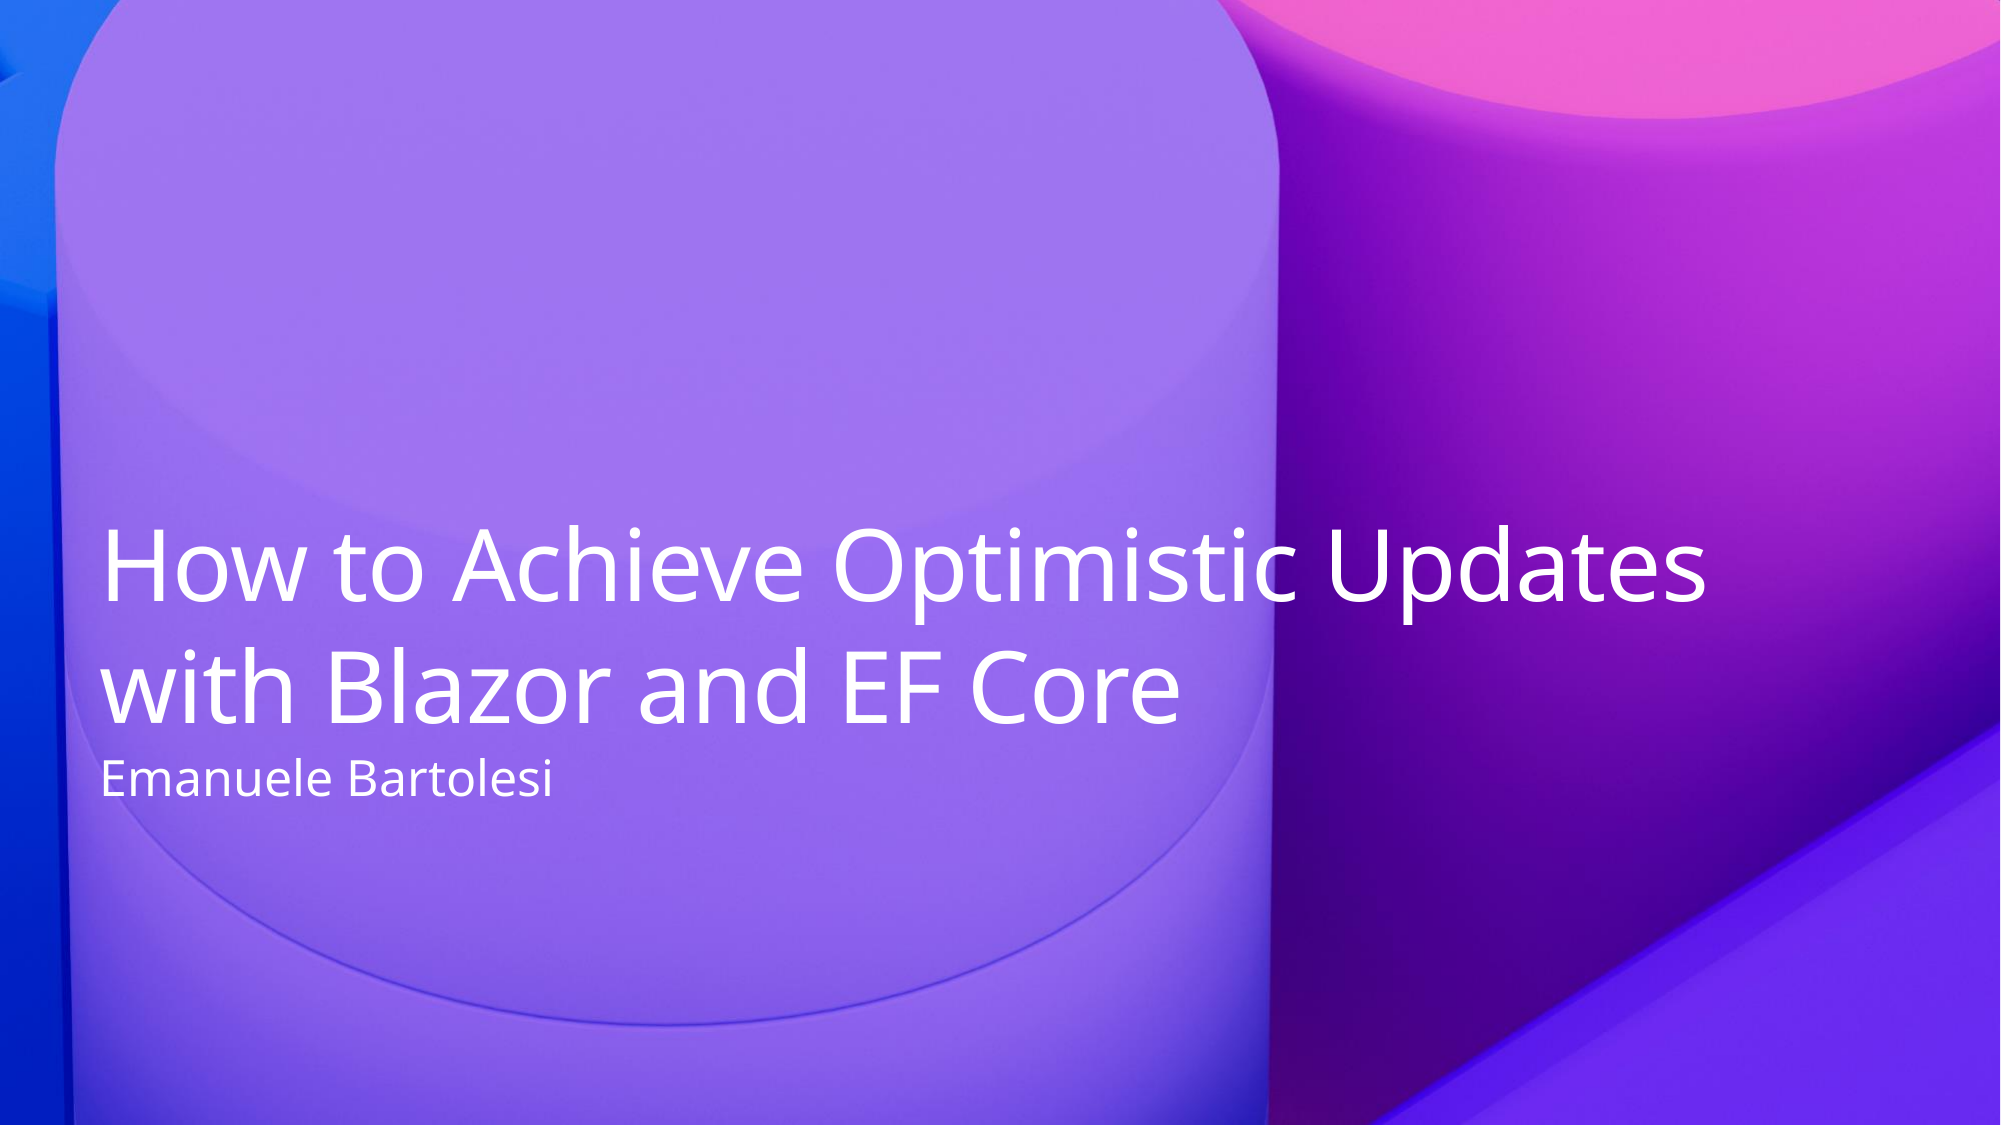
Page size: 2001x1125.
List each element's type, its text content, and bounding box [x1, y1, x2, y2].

title How to Achieve Optimistic Updates with Blazor and EF Core [99, 280, 1900, 749]
list Emanuele Bartolesi [99, 752, 1900, 999]
picture [0, 0, 2001, 1125]
